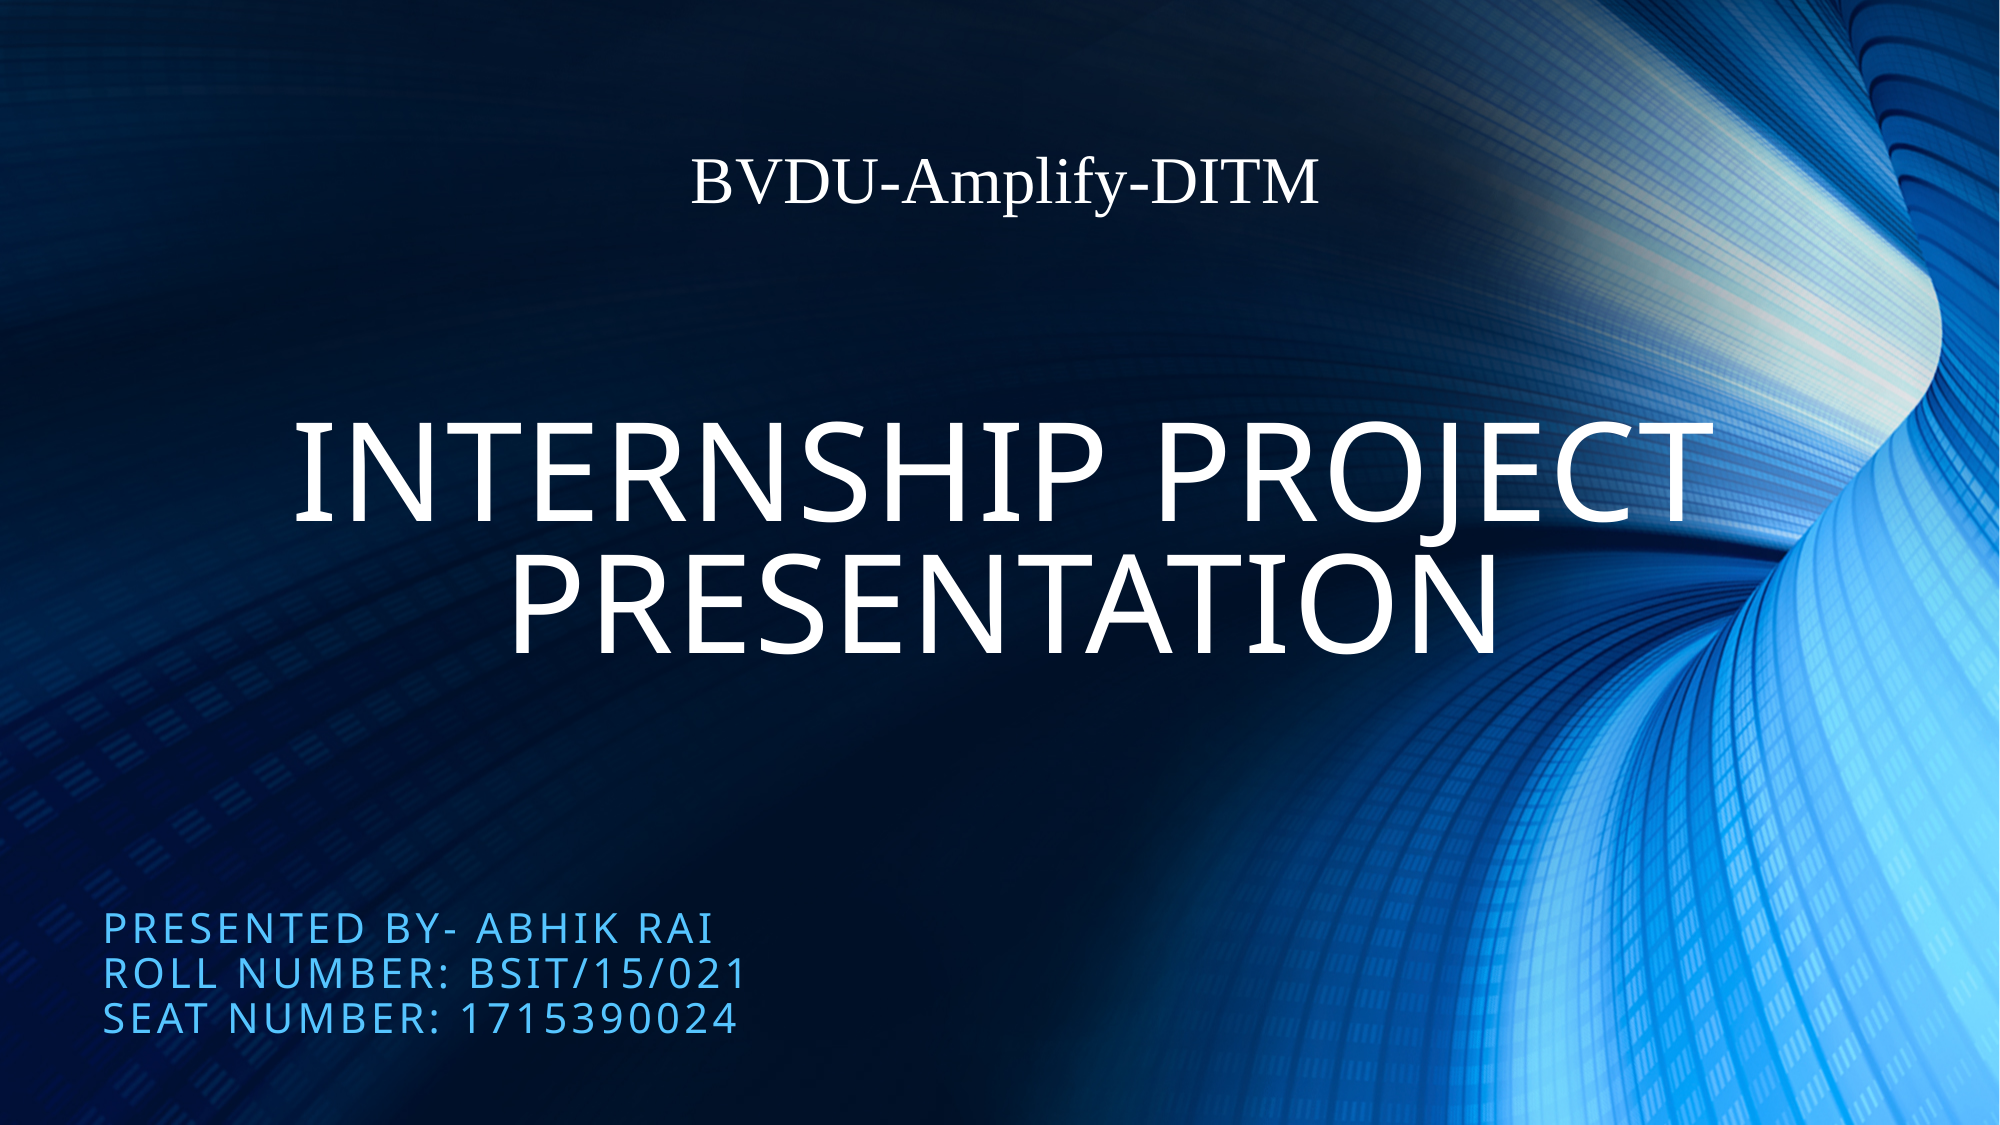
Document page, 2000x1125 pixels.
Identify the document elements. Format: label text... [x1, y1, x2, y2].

subtitle Presented By- Abhik Rai Roll number: bsit/15/021 Seat number: 1715390024 [87, 900, 1438, 1100]
title INTERNSHIP PROJECT PRESENTATION [274, 312, 1738, 688]
text_box BVDU-Amplify-DITM [616, 129, 1396, 224]
picture [0, 0, 2000, 1125]
